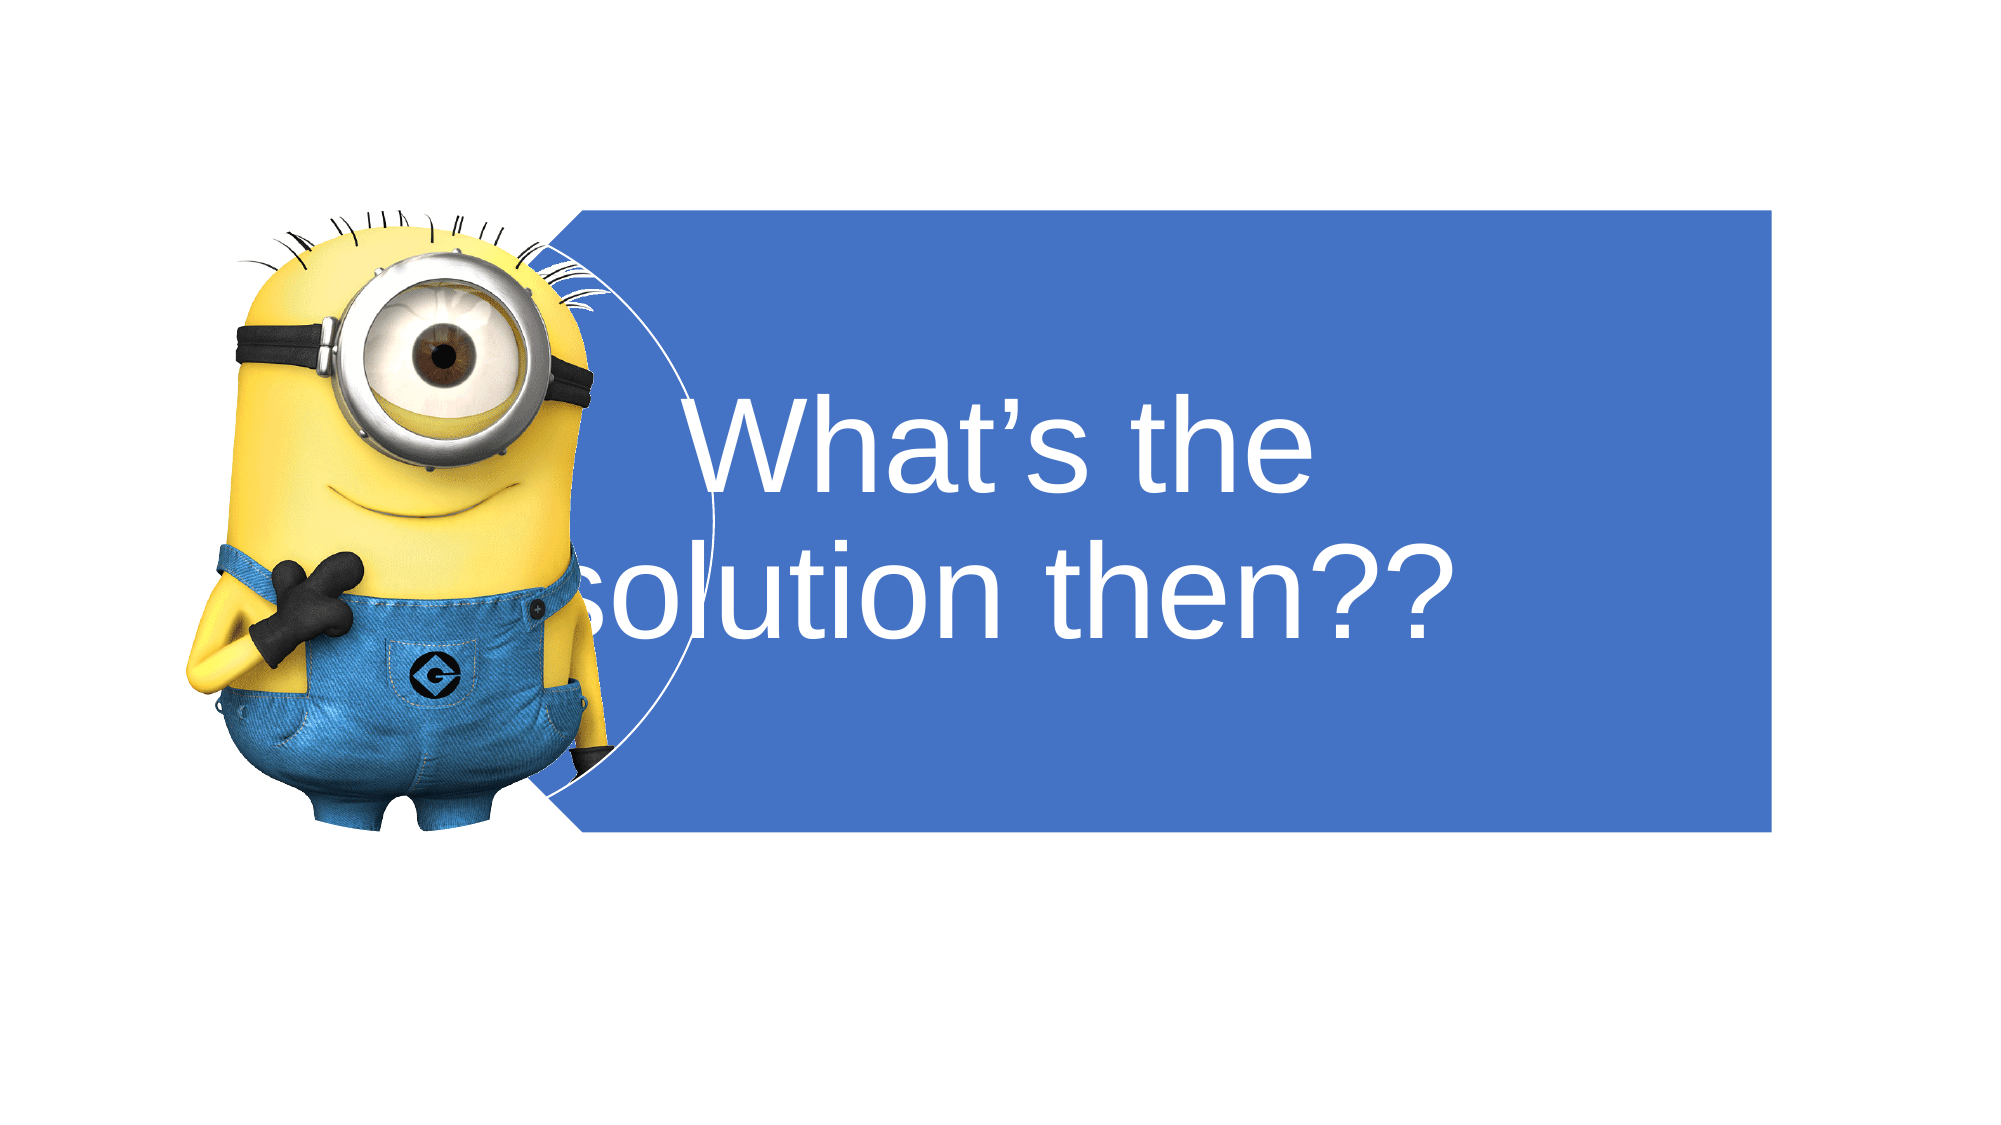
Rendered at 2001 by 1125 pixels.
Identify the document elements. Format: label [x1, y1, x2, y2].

text_box [0, 0, 1863, 1043]
